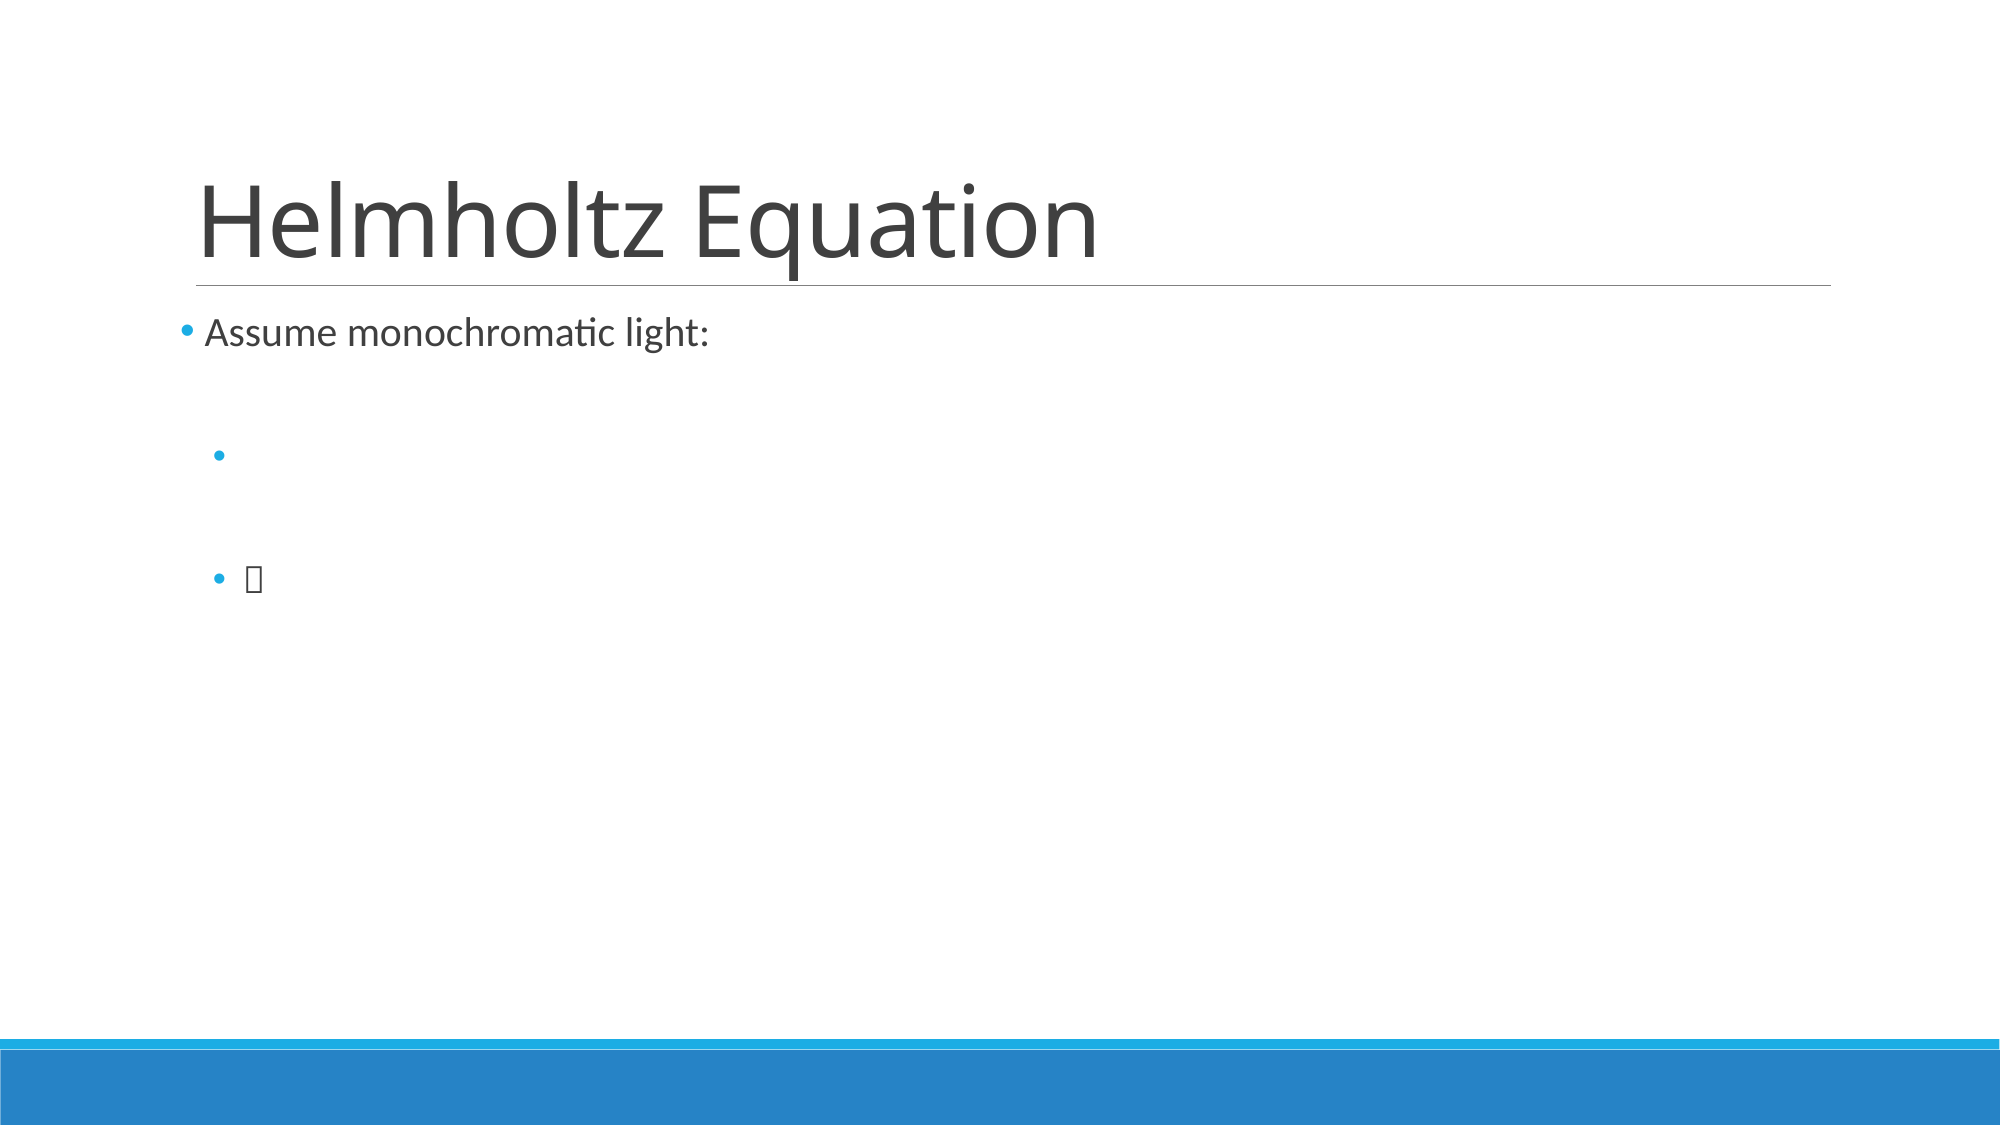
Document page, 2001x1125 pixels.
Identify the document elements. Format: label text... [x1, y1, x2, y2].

title Helmholtz Equation [180, 47, 1830, 285]
